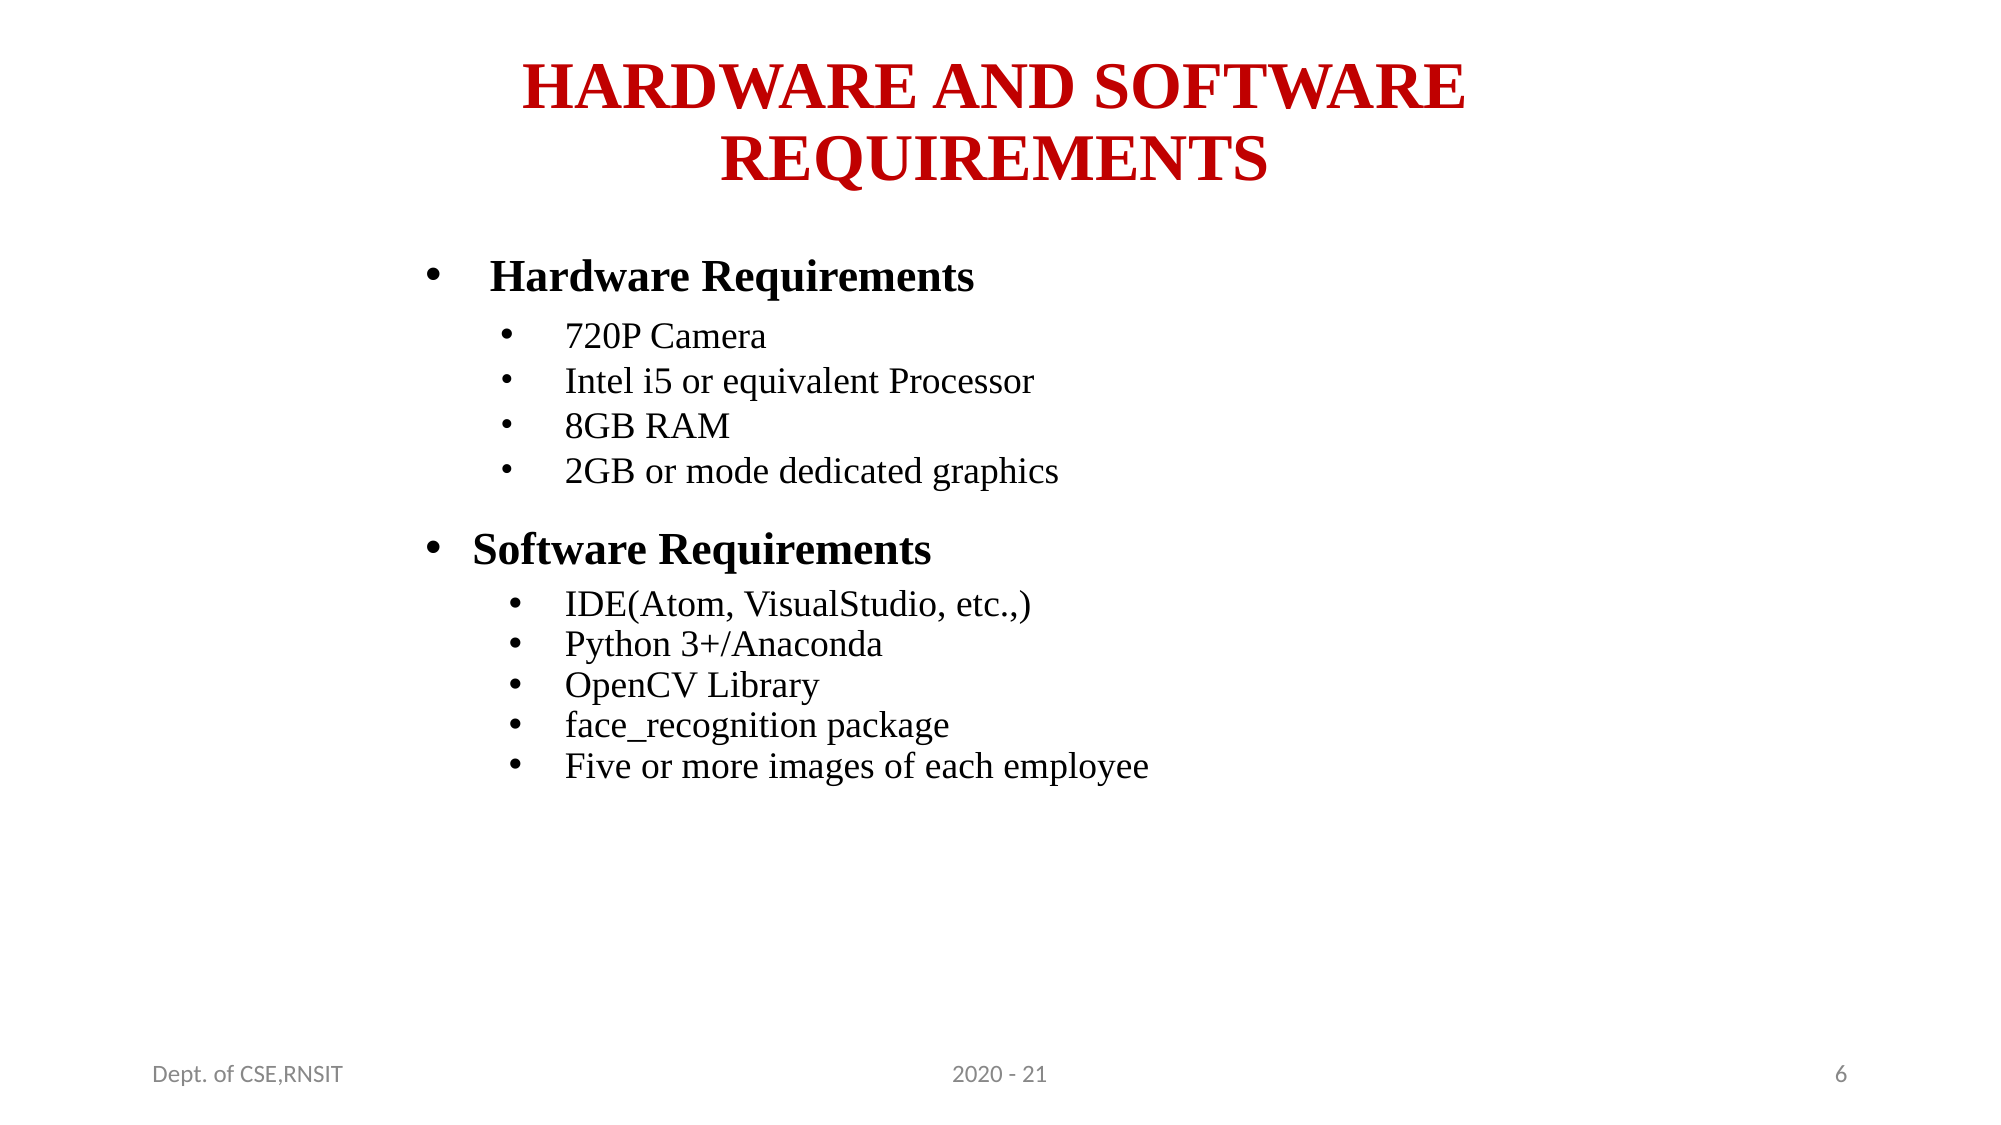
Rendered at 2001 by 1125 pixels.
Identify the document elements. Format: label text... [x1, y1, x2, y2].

slide_number 6 [1412, 1042, 1863, 1103]
footer 2020 - 21 [662, 1042, 1338, 1103]
title HARDWARE AND SOFTWARE REQUIREMENTS [320, 58, 1671, 188]
slide_number Dept. of CSE,RNSIT [137, 1042, 588, 1103]
list Hardware Requirements 720P Camera Intel i5 or equivalent Processor 8GB RAM 2GB or mode dedicated graphics Software Requirements IDE(Atom, VisualStudio, etc.,) Python 3+/Anaconda OpenCV Library face_recognition package Five or more images of each employee [324, 210, 1675, 964]
